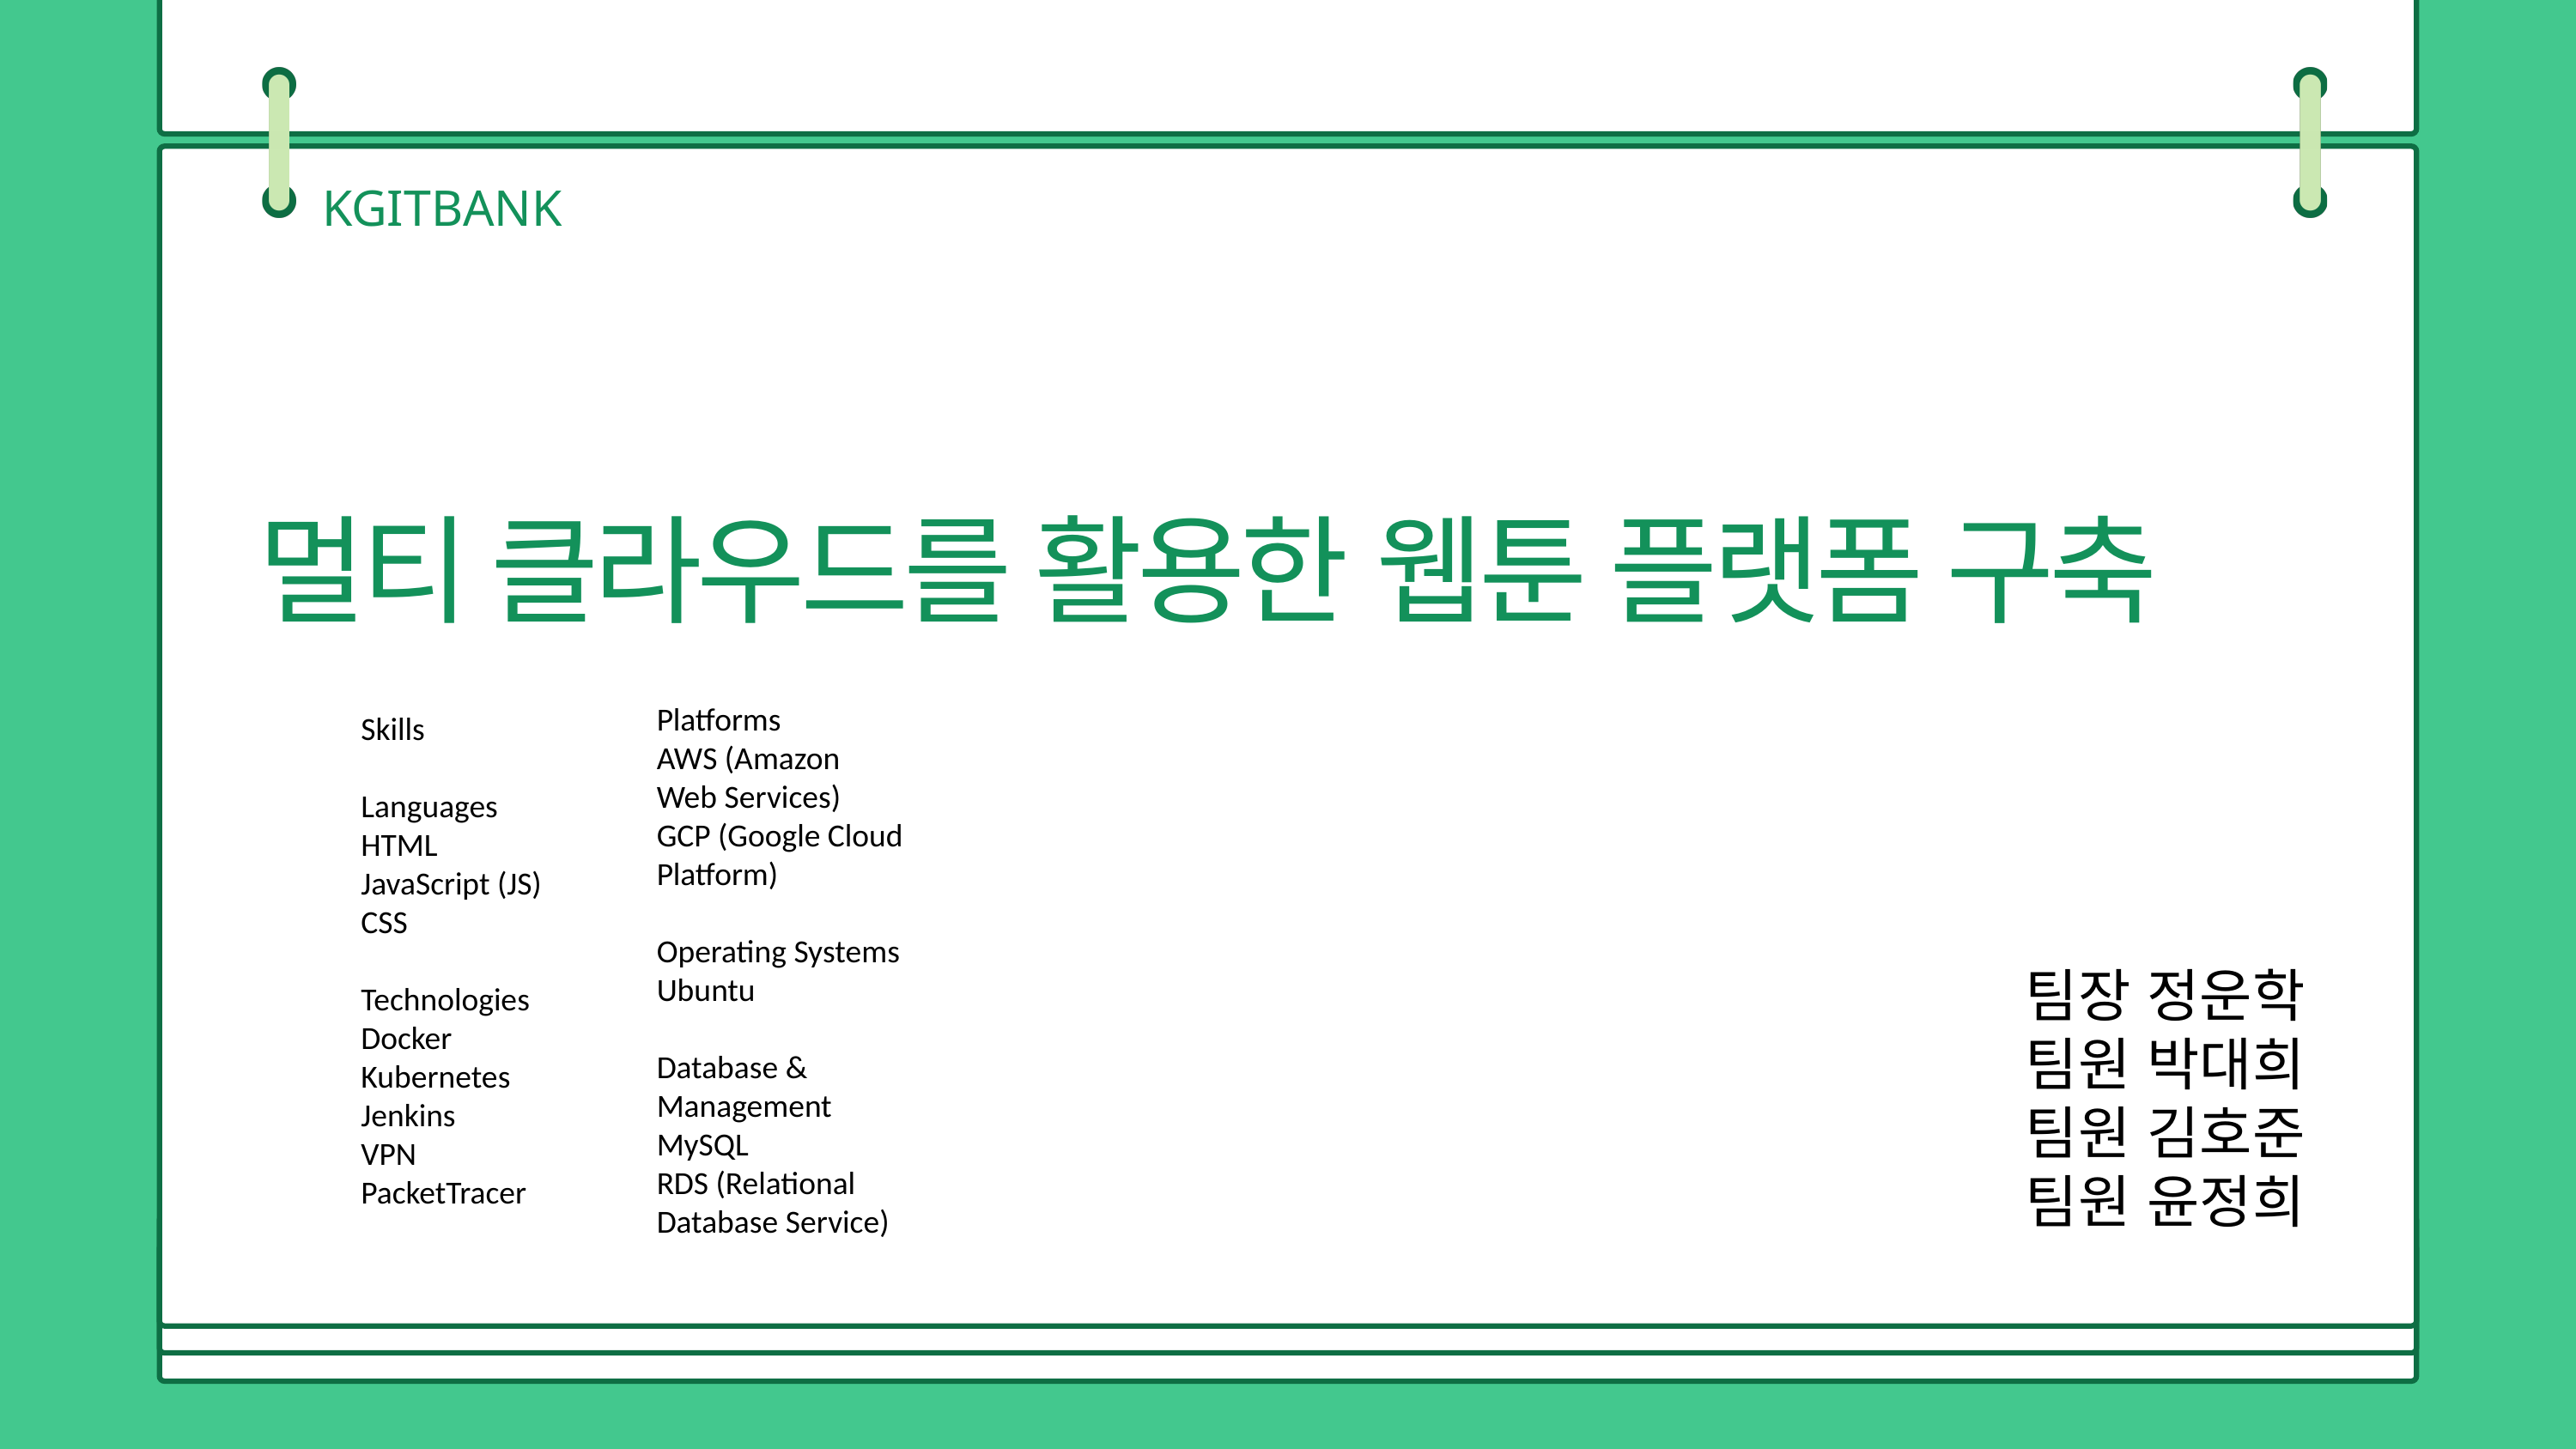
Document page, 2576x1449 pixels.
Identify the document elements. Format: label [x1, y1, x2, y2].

text_box [159, 1361, 2417, 1382]
text_box [159, 0, 2417, 135]
text_box [159, 1331, 2417, 1354]
text_box [159, 146, 2417, 1326]
